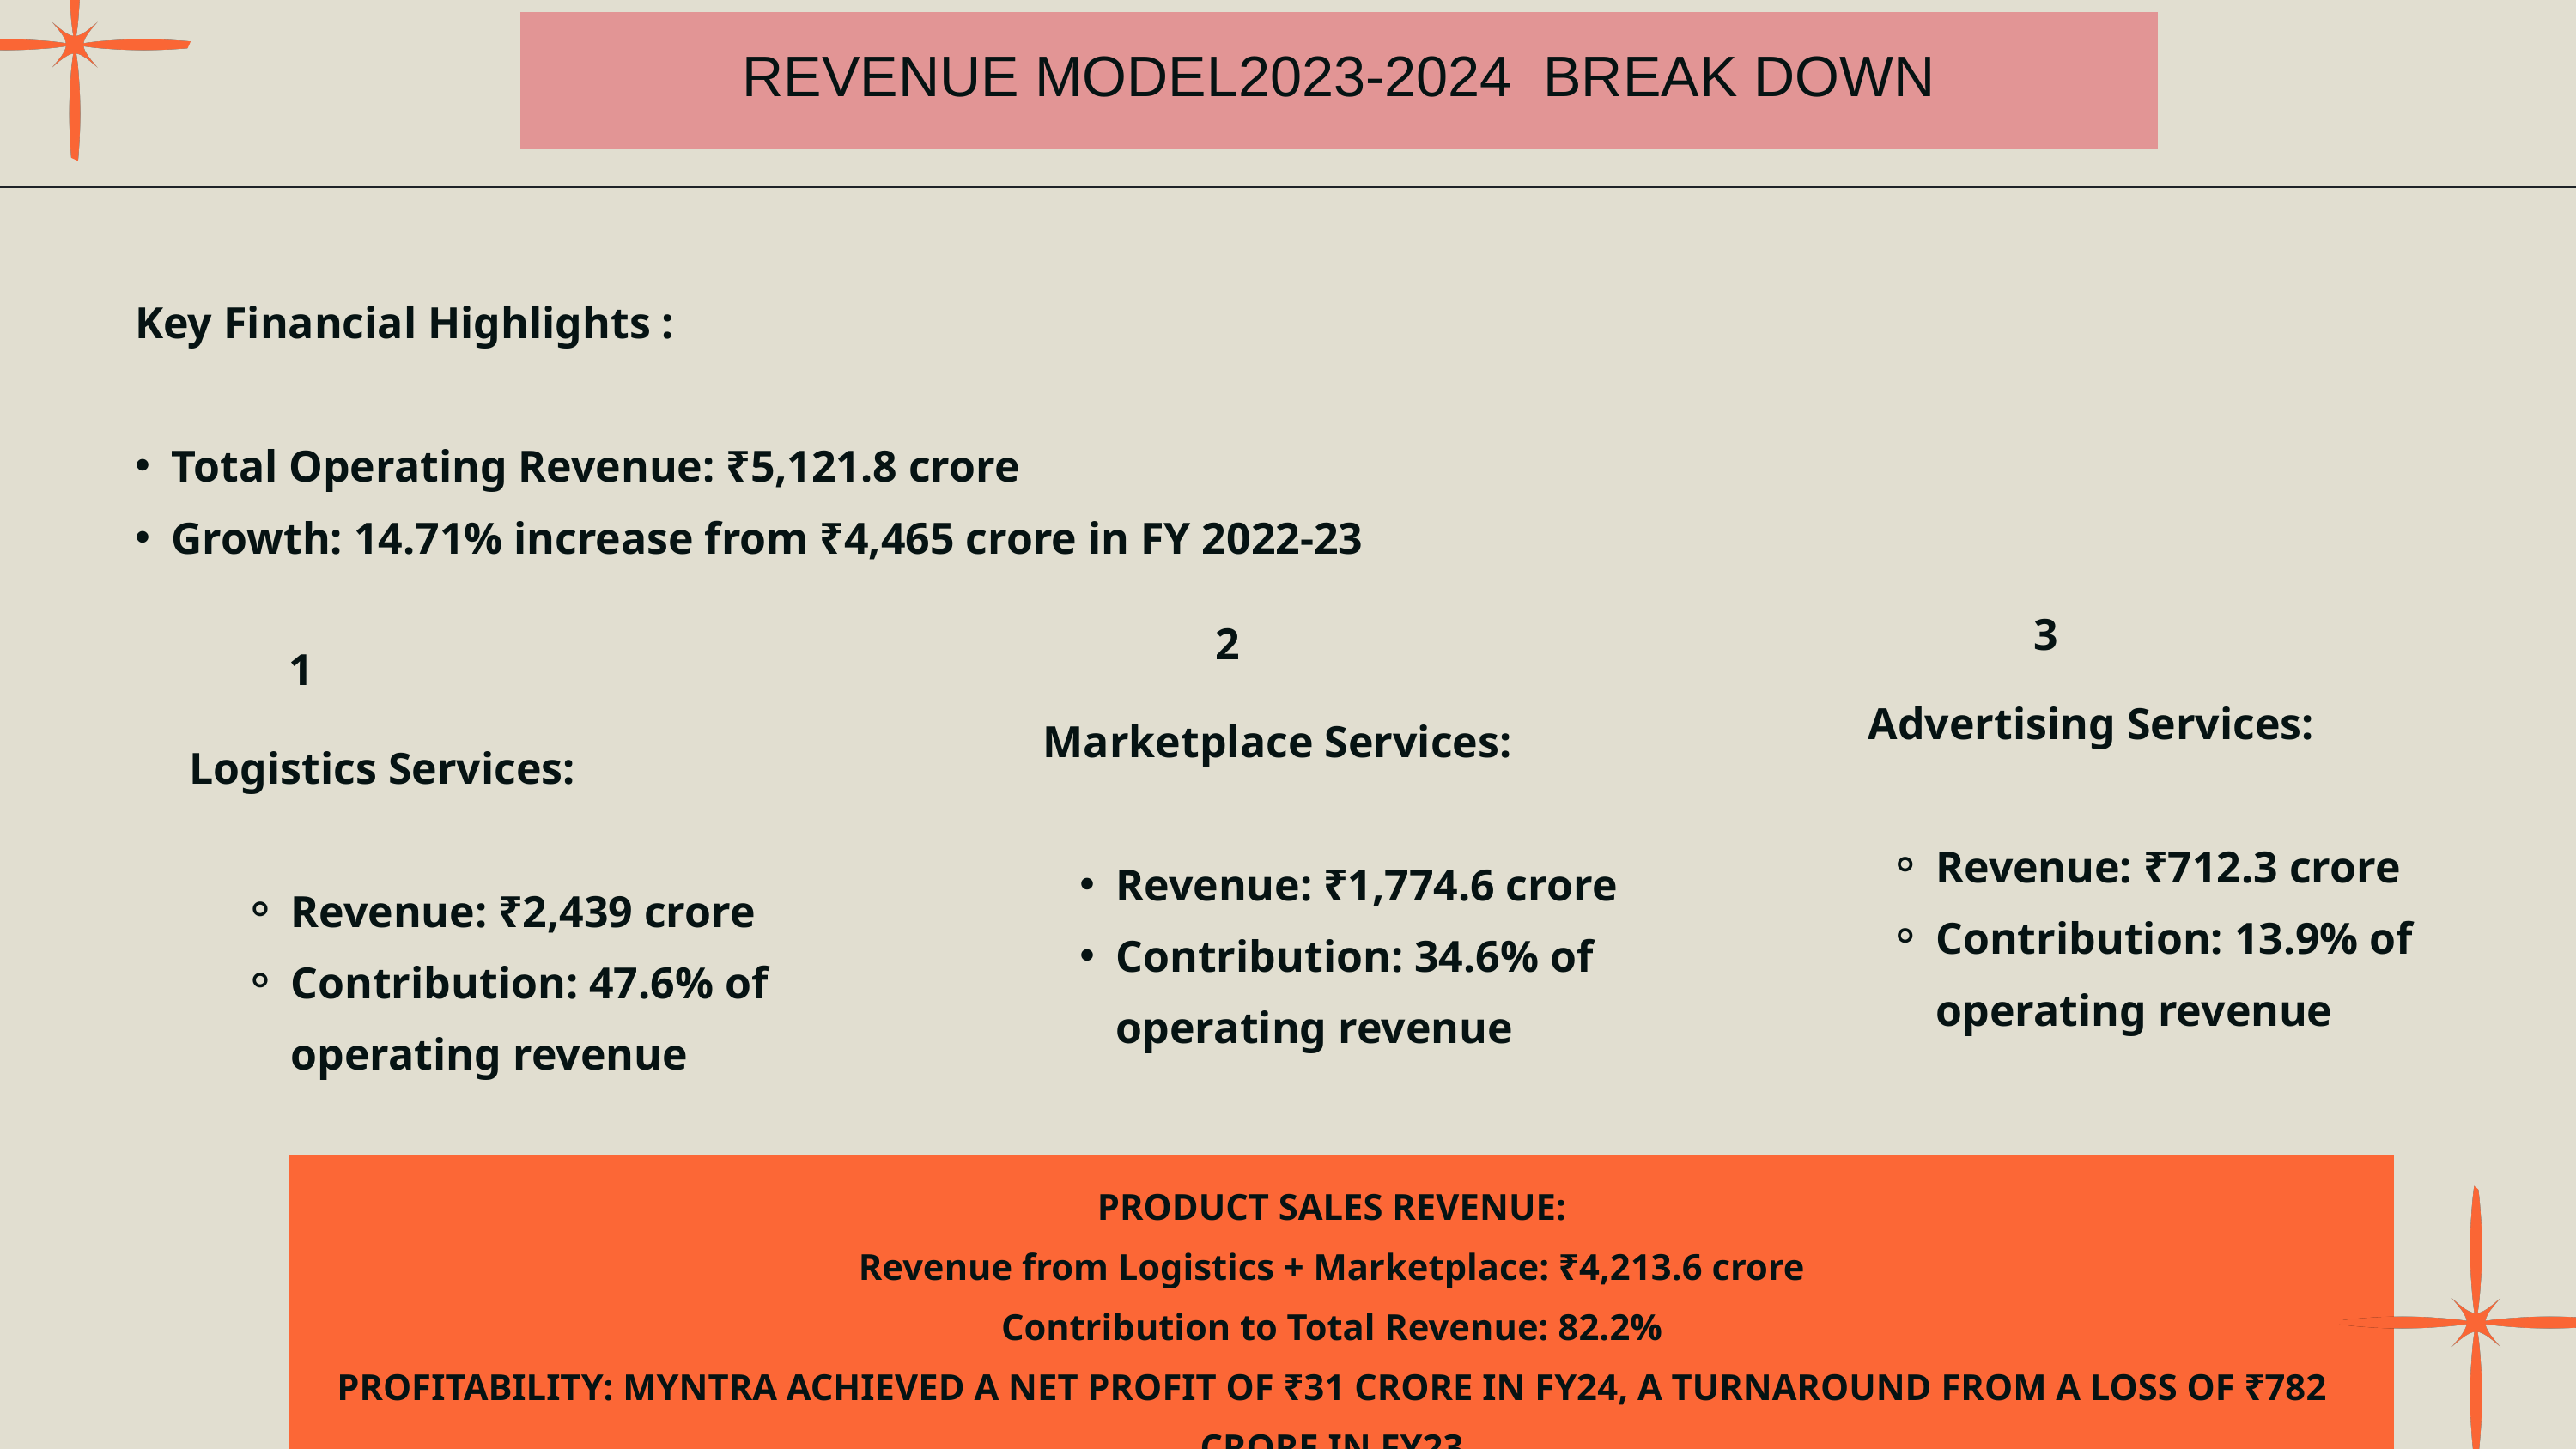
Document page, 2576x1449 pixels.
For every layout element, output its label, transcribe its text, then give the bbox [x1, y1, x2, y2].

text_box Advertising Services: Revenue: ₹712.3 crore Contribution: 13.9% of operating revenue [1789, 638, 2476, 1178]
text_box [0, 0, 210, 184]
text_box 3 [2033, 587, 2576, 659]
text_box Logistics Services: Revenue: ₹2,439 crore Contribution: 47.6% of operating revenue [144, 682, 831, 1151]
text_box Key Financial Highlights : Total Operating Revenue: ₹5,121.8 crore Growth: 14.71% increase from ₹4,465 crore in FY 2022-23 [98, 577, 1758, 634]
text_box 1 [289, 621, 831, 694]
text_box 2 [1215, 634, 1758, 669]
text_box [2401, 1175, 2576, 1449]
text_box Marketplace Services: Revenue: ₹1,774.6 crore Contribution: 34.6% of operating revenue [1042, 694, 1635, 1106]
text_box Key Financial Highlights : Total Operating Revenue: ₹5,121.8 crore Growth: 14.71% increase from ₹4,465 crore in FY 2022-23 [98, 276, 1758, 566]
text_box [519, 0, 2158, 149]
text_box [270, 1106, 2394, 1449]
